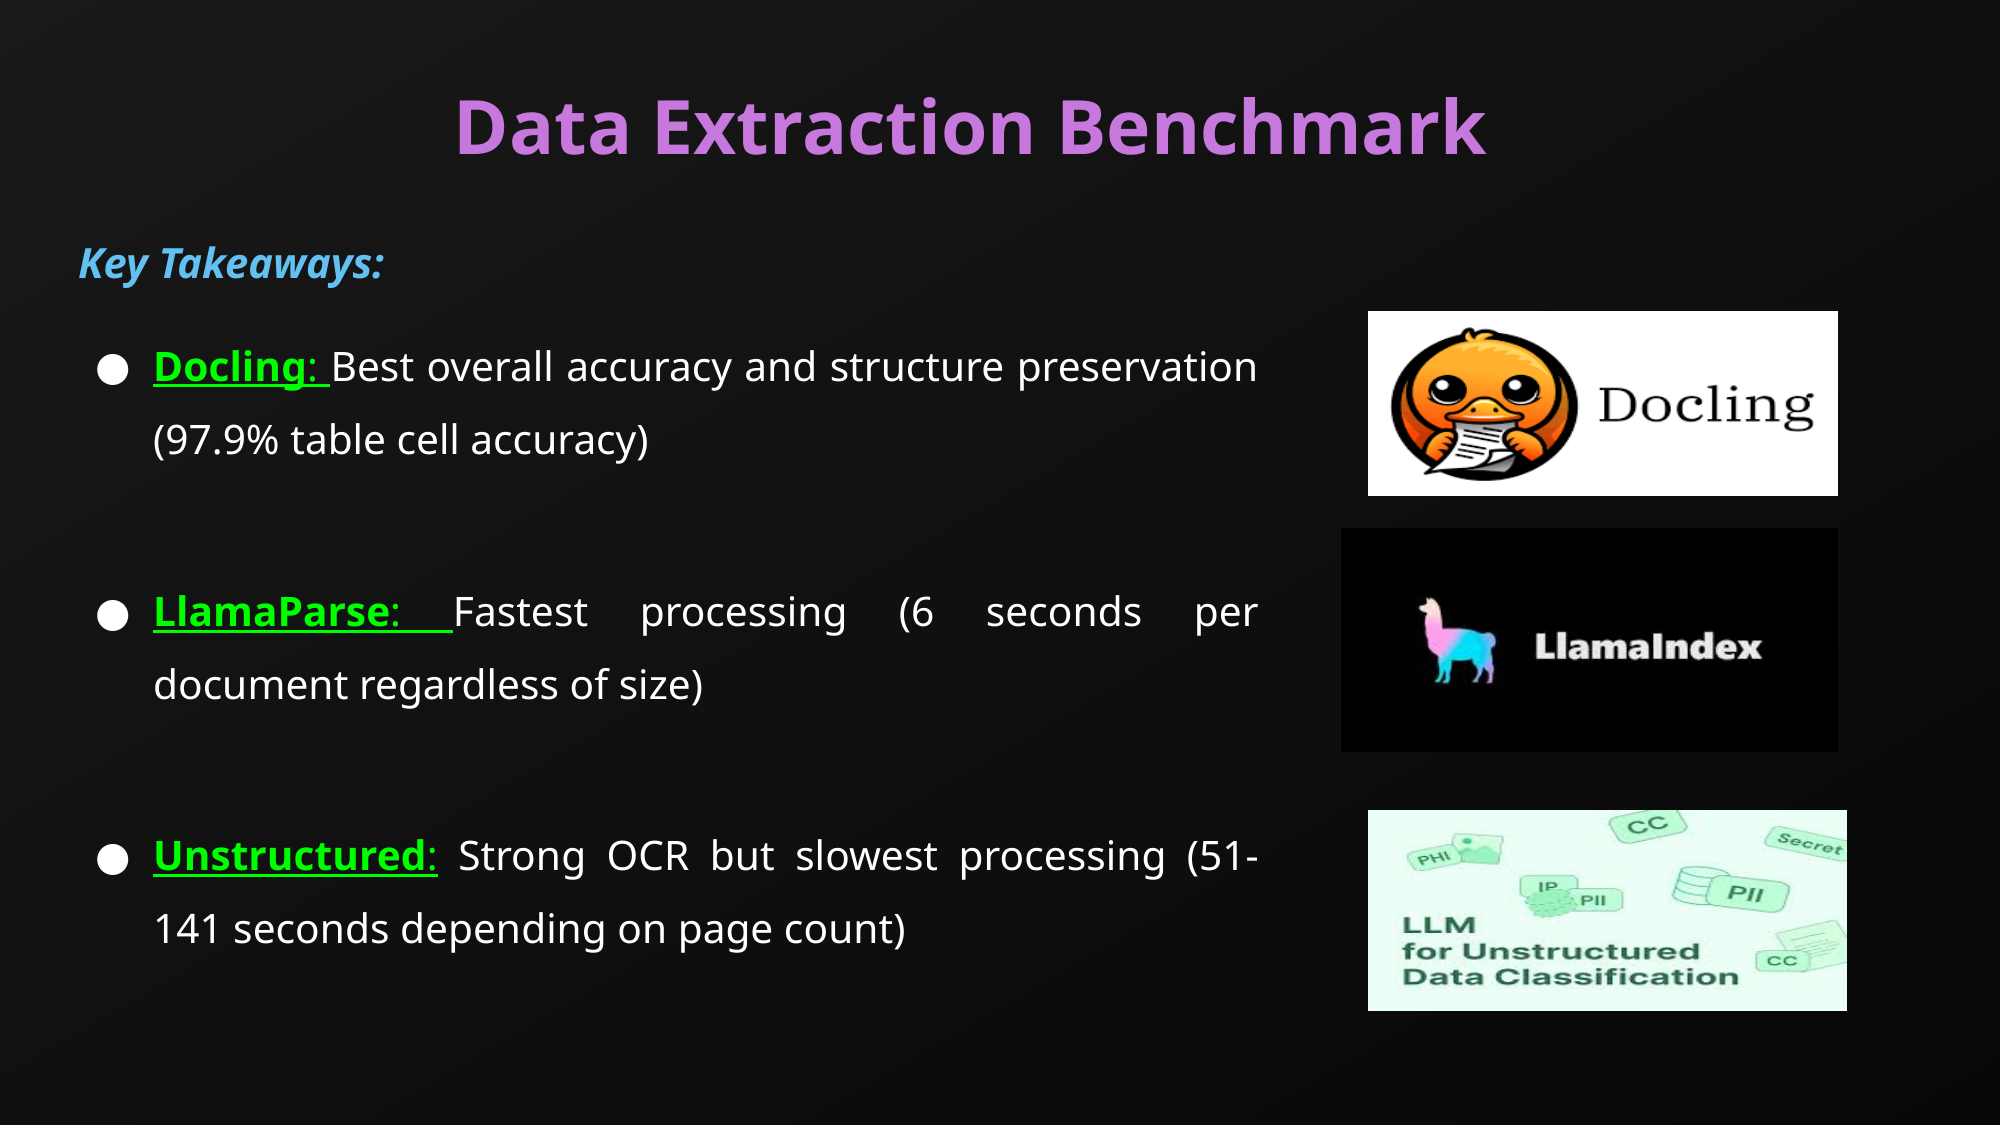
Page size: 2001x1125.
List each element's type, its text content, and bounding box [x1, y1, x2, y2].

picture [1368, 809, 1847, 1011]
picture [1368, 311, 1839, 496]
picture [1340, 528, 1839, 752]
text_box Data Extraction Benchmark [438, 27, 1796, 177]
text_box Key Takeaways: Docling: Best overall accuracy and structure preservation (97.9% table cell accuracy) LlamaParse: Fastest processing (6 seconds per document regardless of size) Unstructured: Strong OCR but slowest processing (51-141 seconds depending on page count) [63, 220, 1275, 944]
